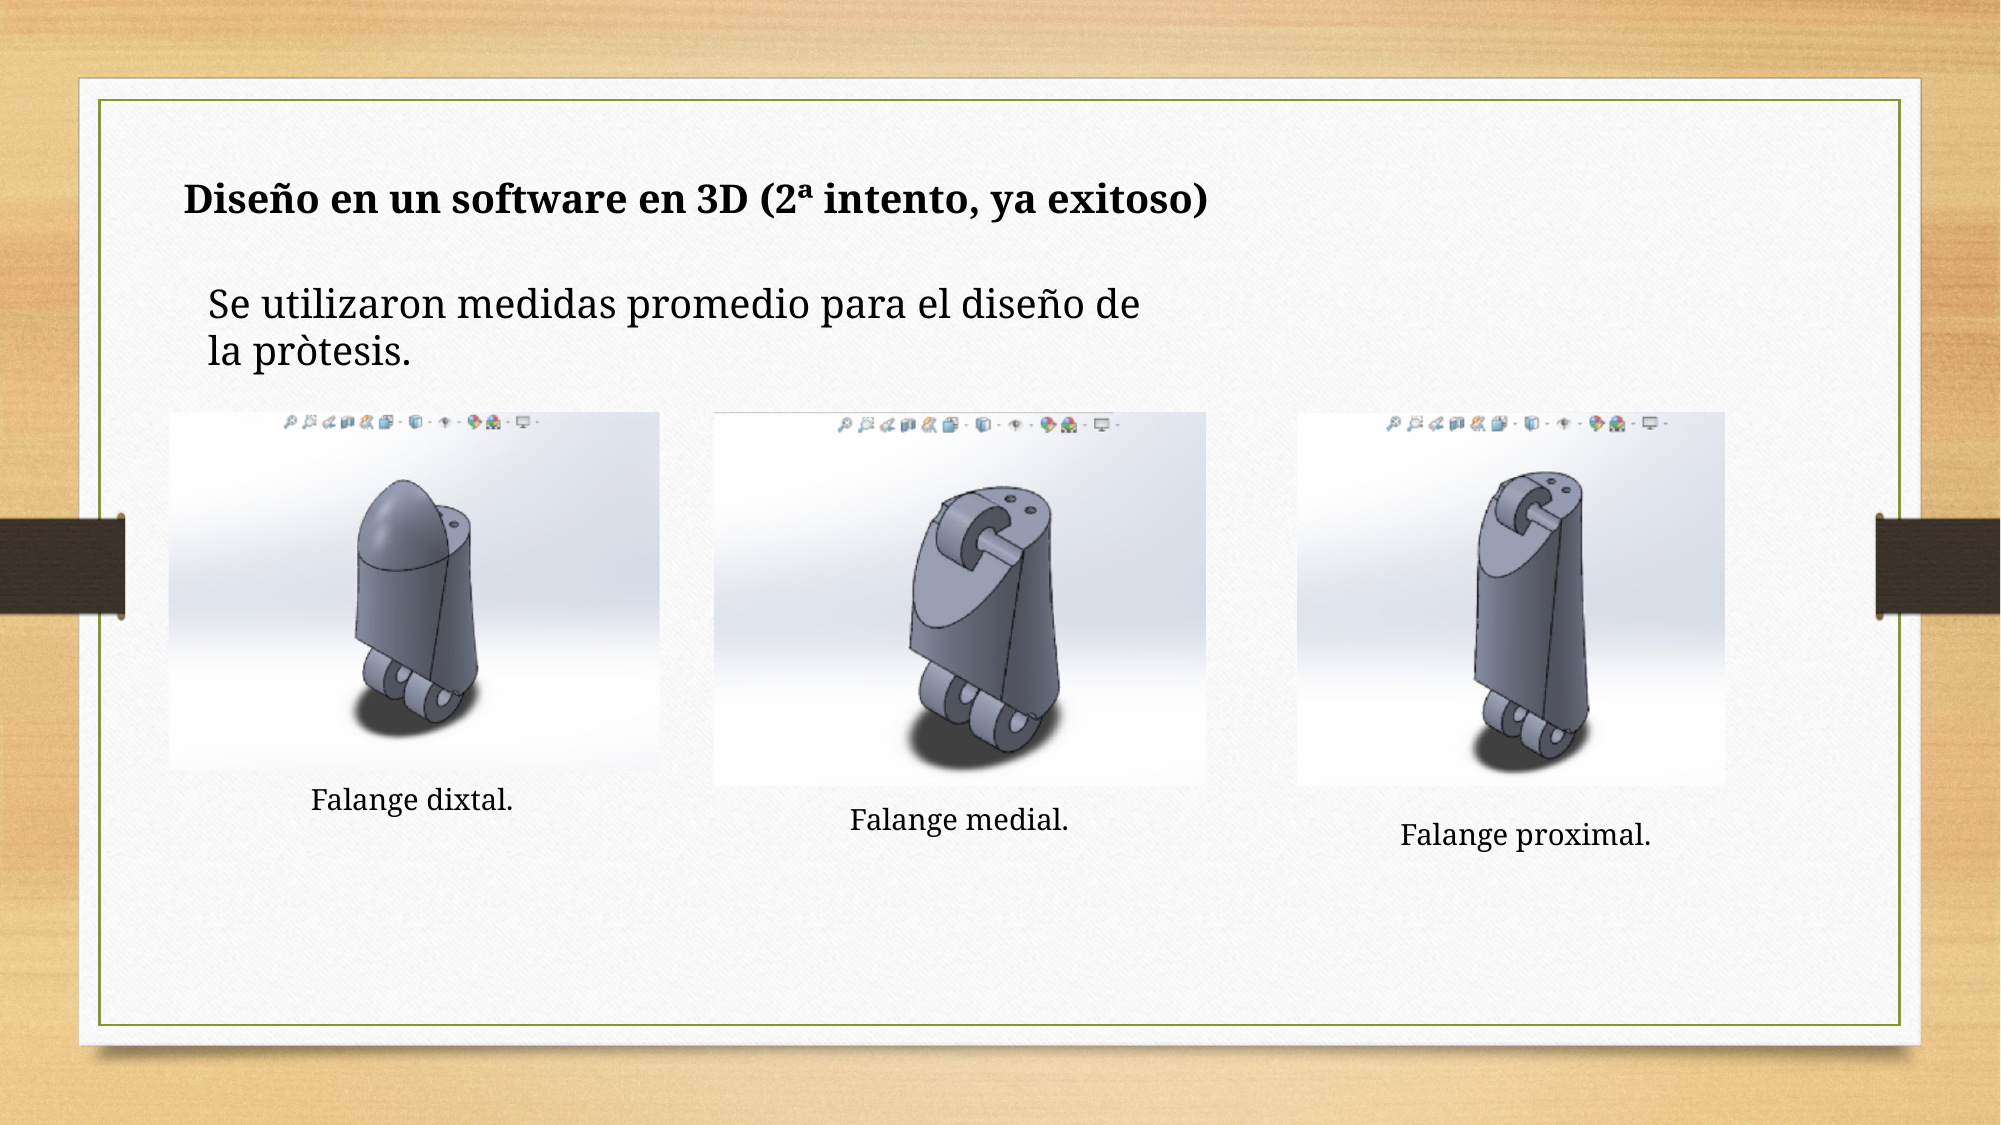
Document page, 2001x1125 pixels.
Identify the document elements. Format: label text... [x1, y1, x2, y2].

text_box Se utilizaron medidas promedio para el diseño de la pròtesis. [193, 263, 1181, 389]
text_box Falange dixtal. [263, 780, 561, 832]
text_box Diseño en un software en 3D (2ª intento, ya exitoso) [168, 159, 1797, 237]
picture [0, 0, 2001, 1125]
text_box Falange proximal. [1377, 800, 1675, 866]
text_box Falange medial. [811, 796, 1109, 851]
